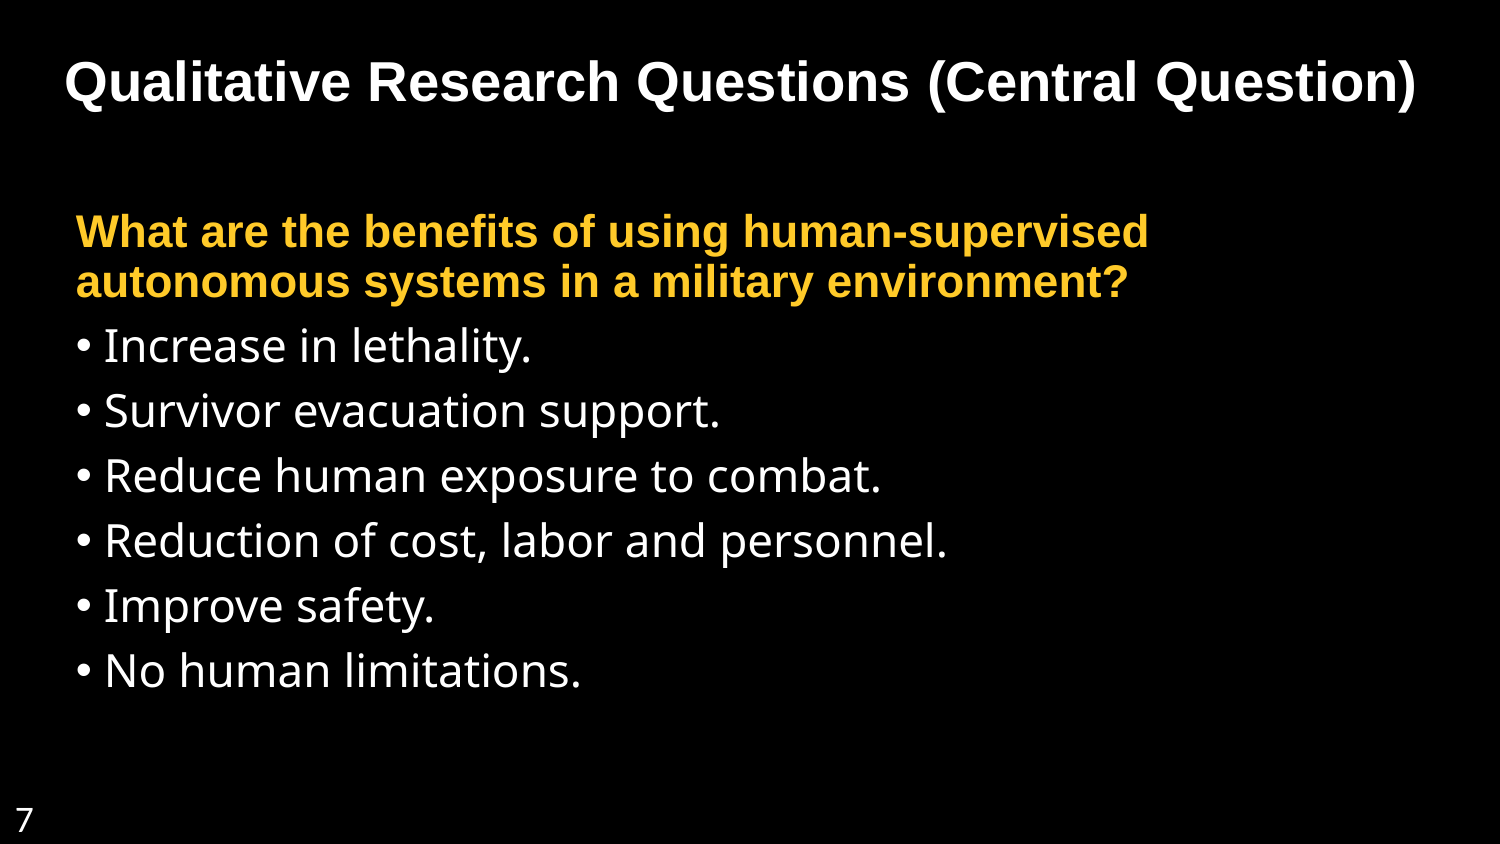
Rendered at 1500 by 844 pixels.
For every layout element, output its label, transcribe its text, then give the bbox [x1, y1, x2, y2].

text_box What are the benefits of using human-supervised autonomous systems in a military environment? Increase in lethality. Survivor evacuation support. Reduce human exposure to combat. Reduction of cost, labor and personnel. Improve safety. No human limitations. [61, 200, 1400, 717]
title Qualitative Research Questions (Central Question) [49, 44, 1445, 221]
slide_number 7 [0, 787, 104, 823]
